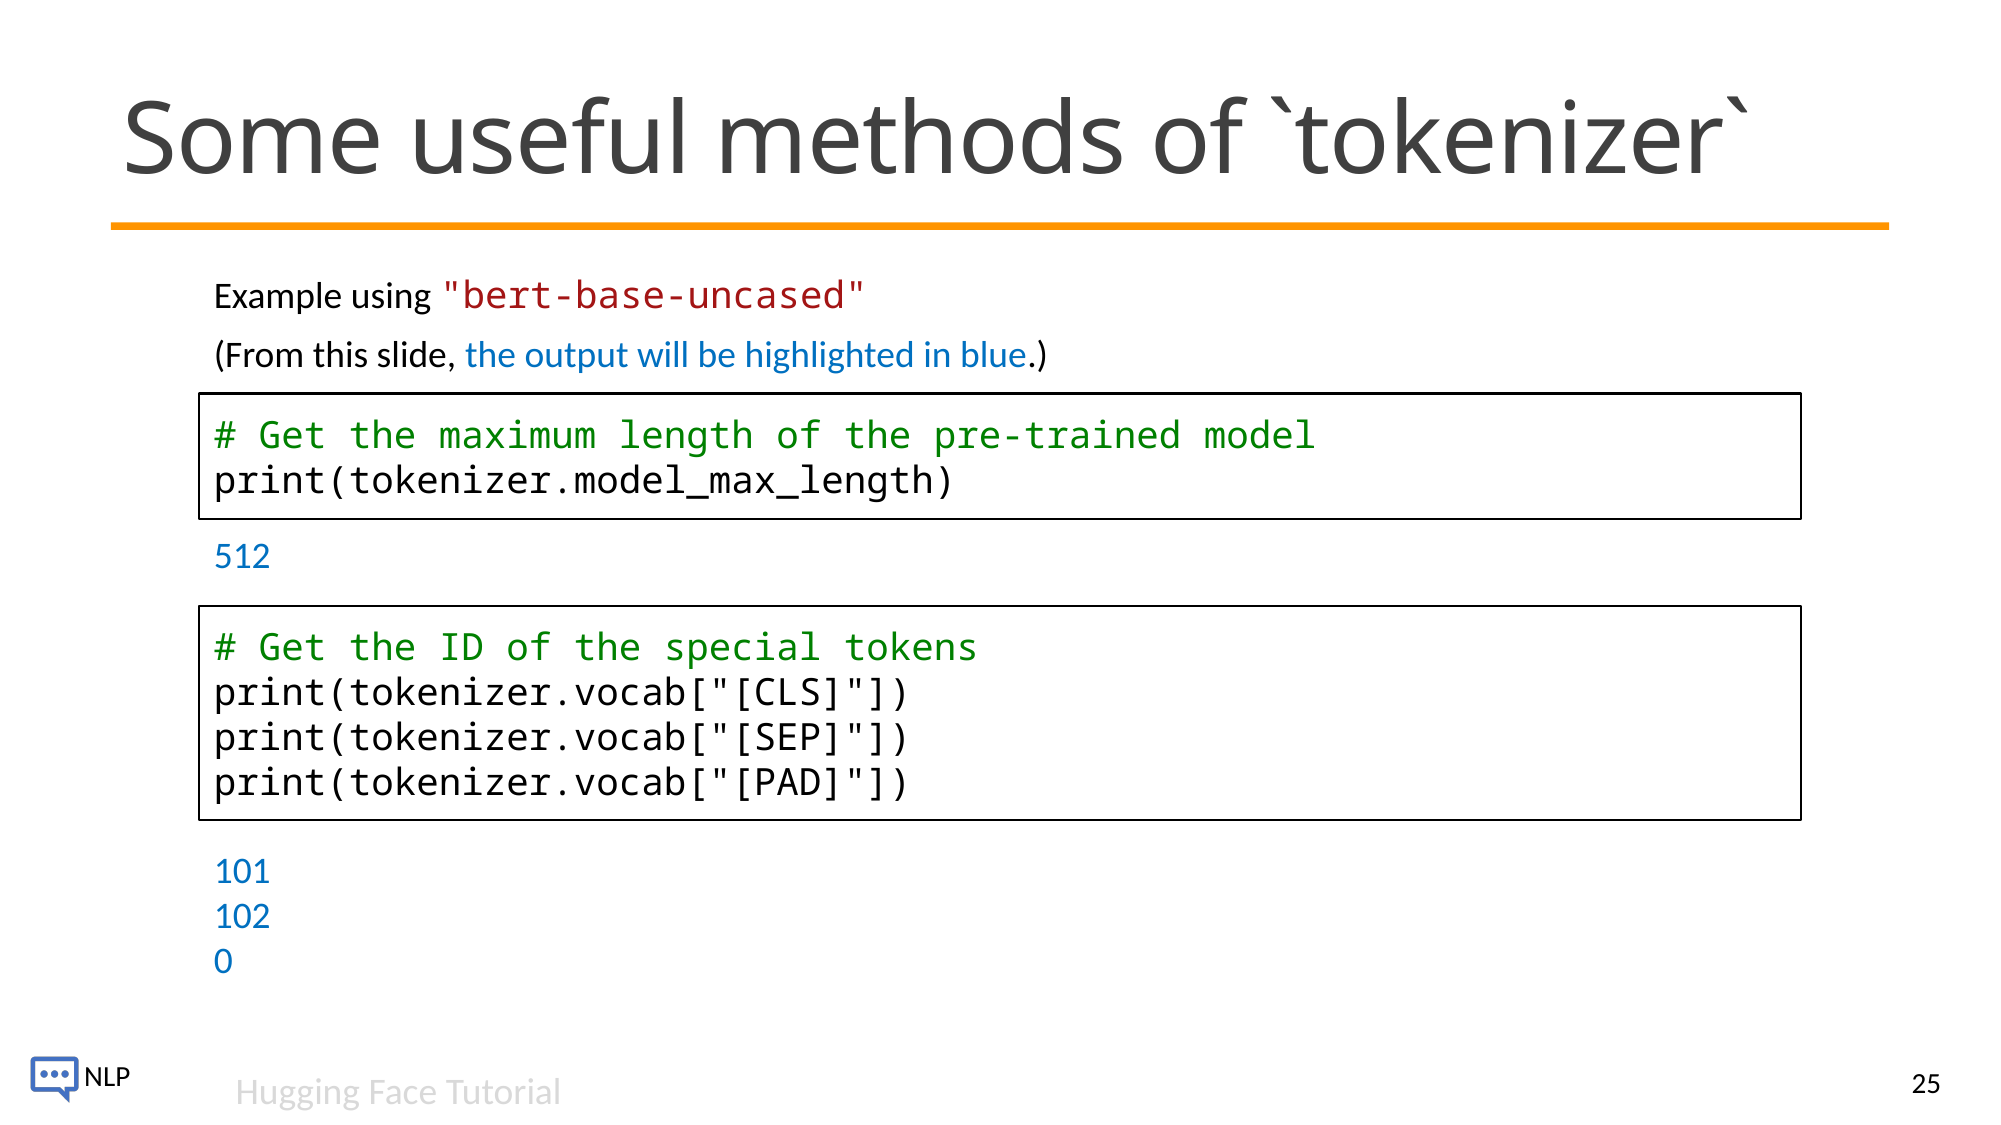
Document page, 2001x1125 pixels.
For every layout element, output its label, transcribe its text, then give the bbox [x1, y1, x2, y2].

text_box Example using "bert-base-uncased" [199, 263, 1199, 322]
text_box 101 102 0 [199, 838, 1057, 988]
text_box 512 [199, 523, 1057, 584]
text_box # Get the maximum length of the pre-trained model print(tokenizer.model_max_length) [198, 392, 1802, 520]
text_box # Get the ID of the special tokens print(tokenizer.vocab["[CLS]"]) print(tokenizer.vocab["[SEP]"]) print(tokenizer.vocab["[PAD]"]) [198, 605, 1802, 821]
text_box Hugging Face Tutorial [220, 1059, 1263, 1120]
picture [23, 1047, 86, 1110]
title Some useful methods of `tokenizer` [107, 58, 1899, 228]
slide_number 25 [1740, 1052, 1957, 1113]
text_box (From this slide, the output will be highlighted in blue.) [199, 322, 1199, 382]
